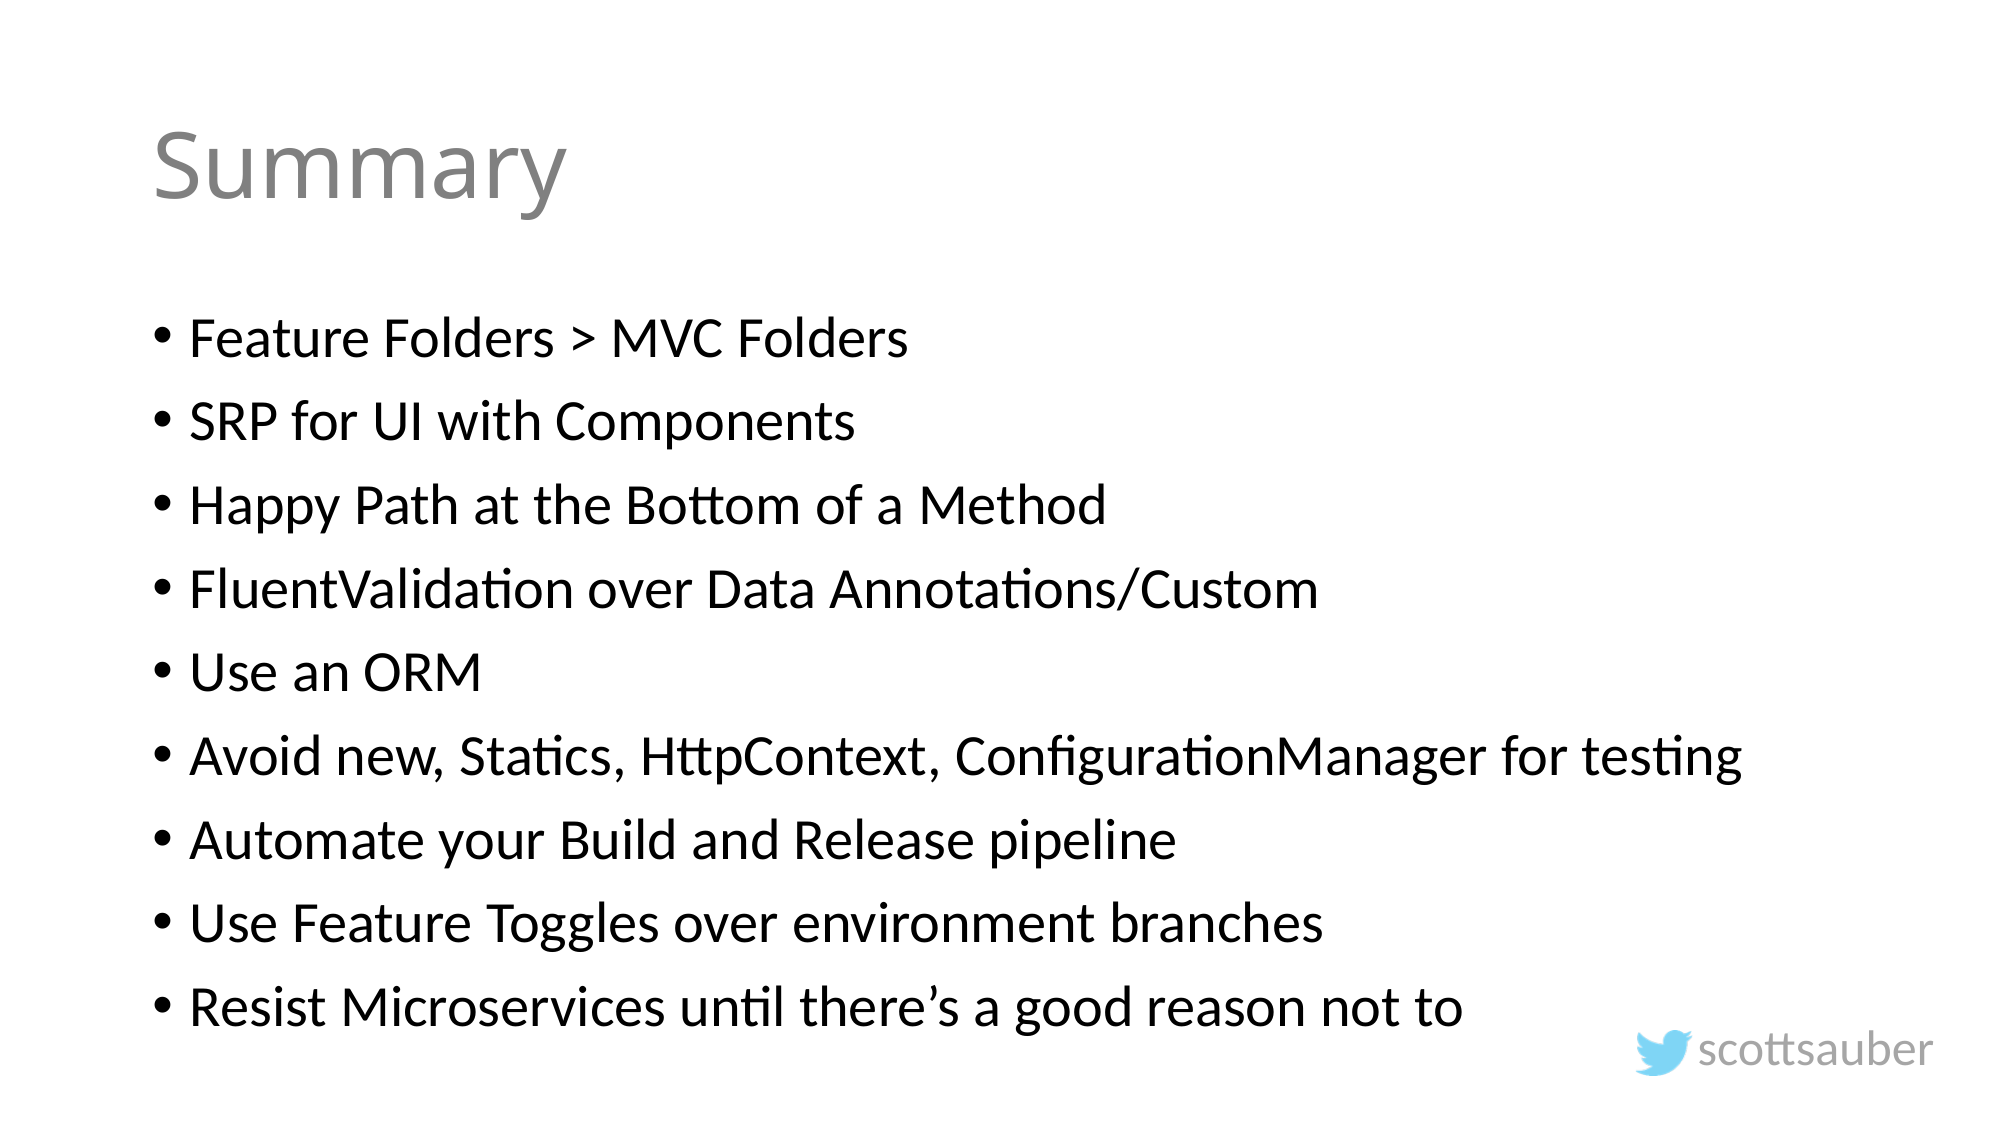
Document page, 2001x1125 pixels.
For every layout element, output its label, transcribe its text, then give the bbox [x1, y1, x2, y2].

title Summary [137, 59, 1863, 278]
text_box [1635, 1014, 1986, 1093]
list Feature Folders > MVC Folders SRP for UI with Components Happy Path at the Bottom of a Method FluentValidation over Data Annotations/Custom Use an ORM Avoid new, Statics, HttpContext, ConfigurationManager for testing Automate your Build and Release pipeline Use Feature Toggles over environment branches Resist Microservices until there’s a good reason not to [137, 299, 1863, 1078]
